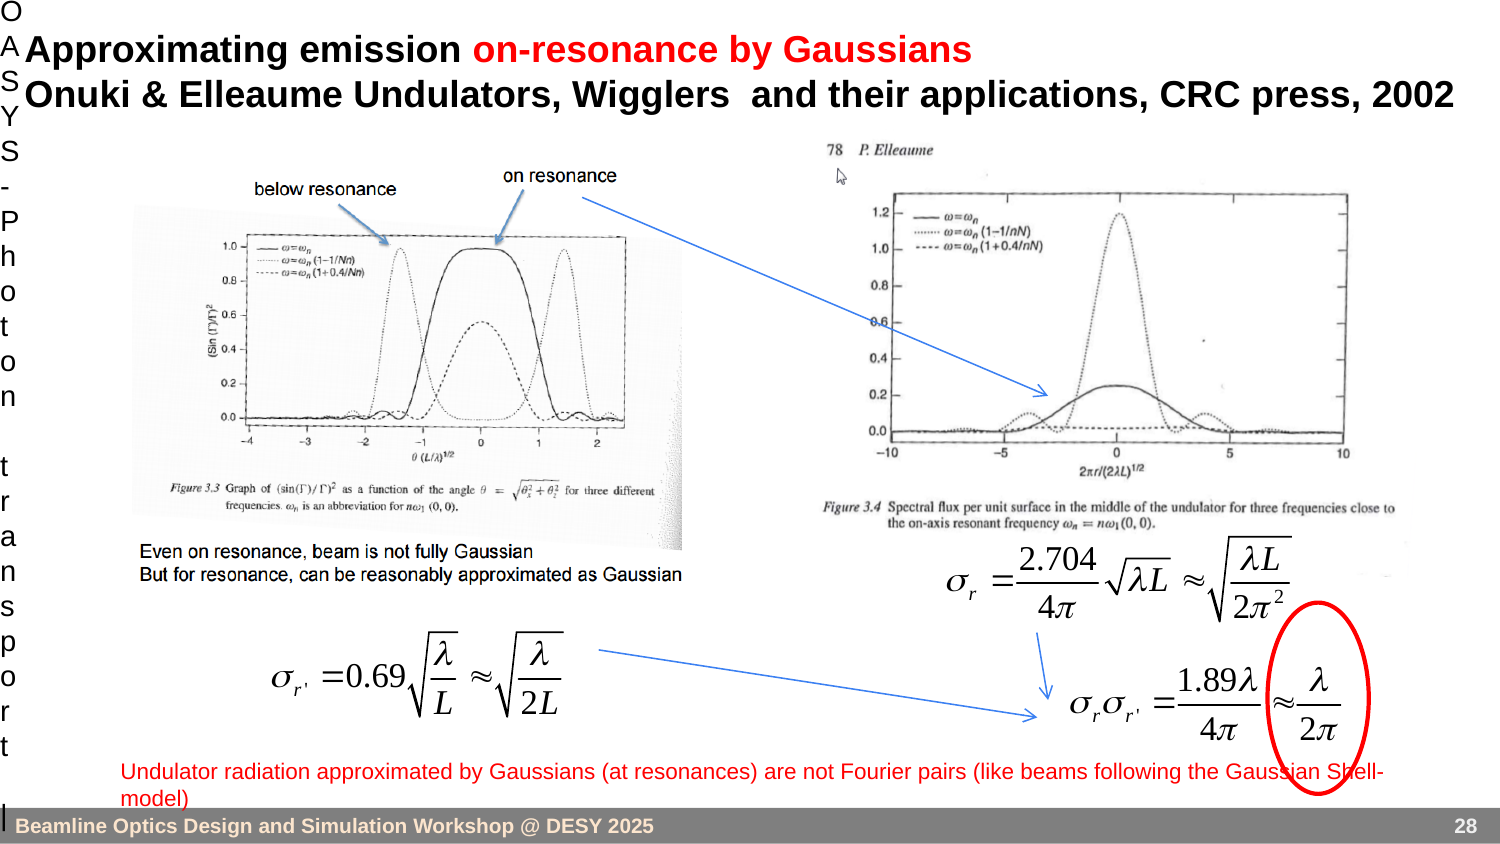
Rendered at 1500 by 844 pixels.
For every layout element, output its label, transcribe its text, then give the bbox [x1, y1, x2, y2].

picture [783, 124, 1436, 578]
picture [132, 160, 682, 598]
title Approximating emission on-resonance by Gaussians Onuki & Elleaume Undulators, Wigglers and their applications, CRC press, 2002 [9, 10, 1493, 223]
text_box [598, 649, 1038, 718]
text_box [265, 623, 571, 726]
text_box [940, 527, 1301, 630]
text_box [581, 197, 1049, 397]
slide_number 28 [1379, 805, 1493, 844]
text_box [1270, 600, 1371, 796]
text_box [1036, 632, 1049, 701]
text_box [1064, 658, 1349, 749]
text_box Undulator radiation approximated by Gaussians (at resonances) are not Fourier pairs (like beams following the Gaussian Shell-model) [105, 749, 1400, 819]
